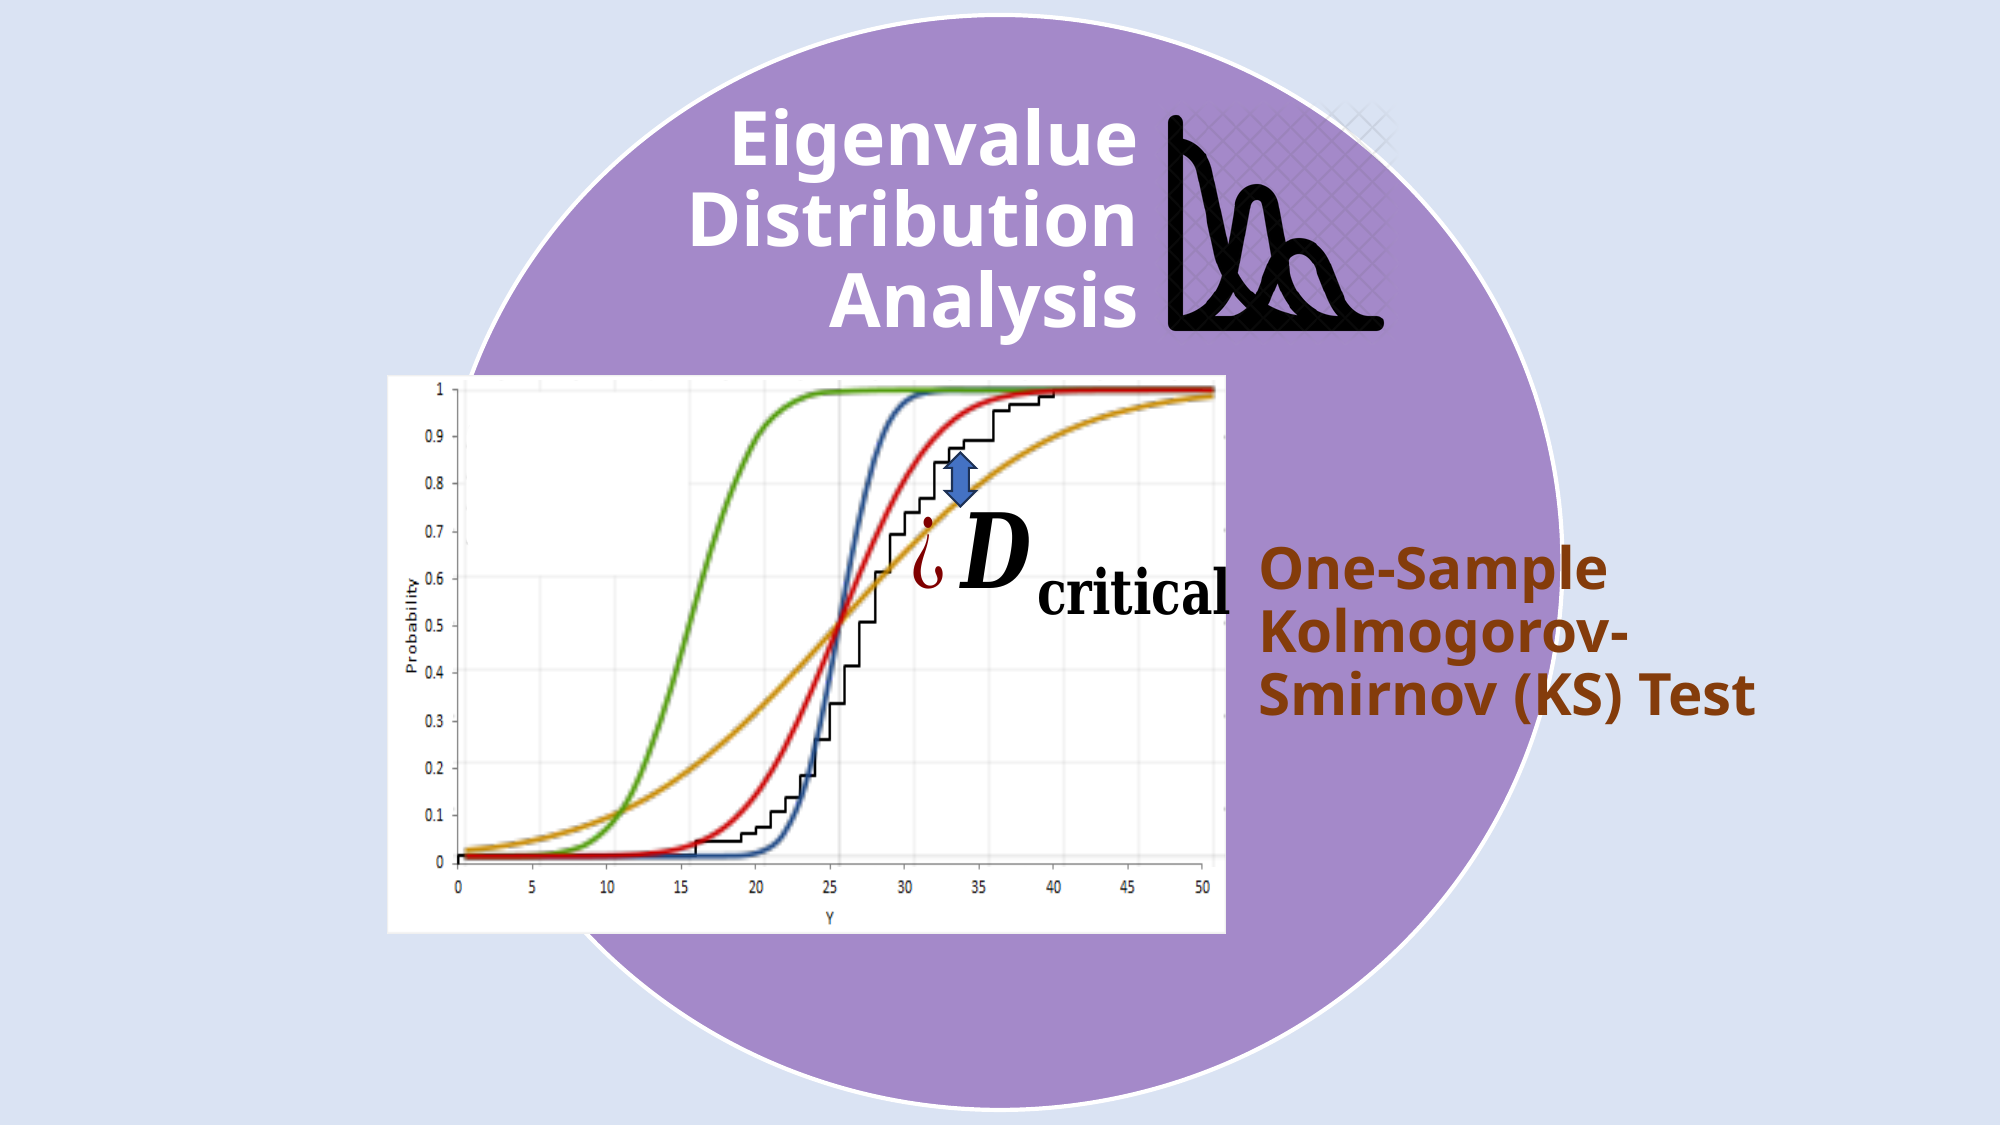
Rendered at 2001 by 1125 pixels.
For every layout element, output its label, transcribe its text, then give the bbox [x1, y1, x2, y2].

picture [387, 375, 1226, 934]
text_box One-Sample Kolmogorov- Smirnov (KS) Test [1243, 506, 1779, 761]
picture [1152, 99, 1399, 346]
title Eigenvalue Distribution Analysis [624, 0, 1155, 375]
text_box [585, 175, 1561, 1111]
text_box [453, 380, 1226, 867]
text_box [1155, 35, 1302, 99]
text_box [470, 153, 624, 375]
